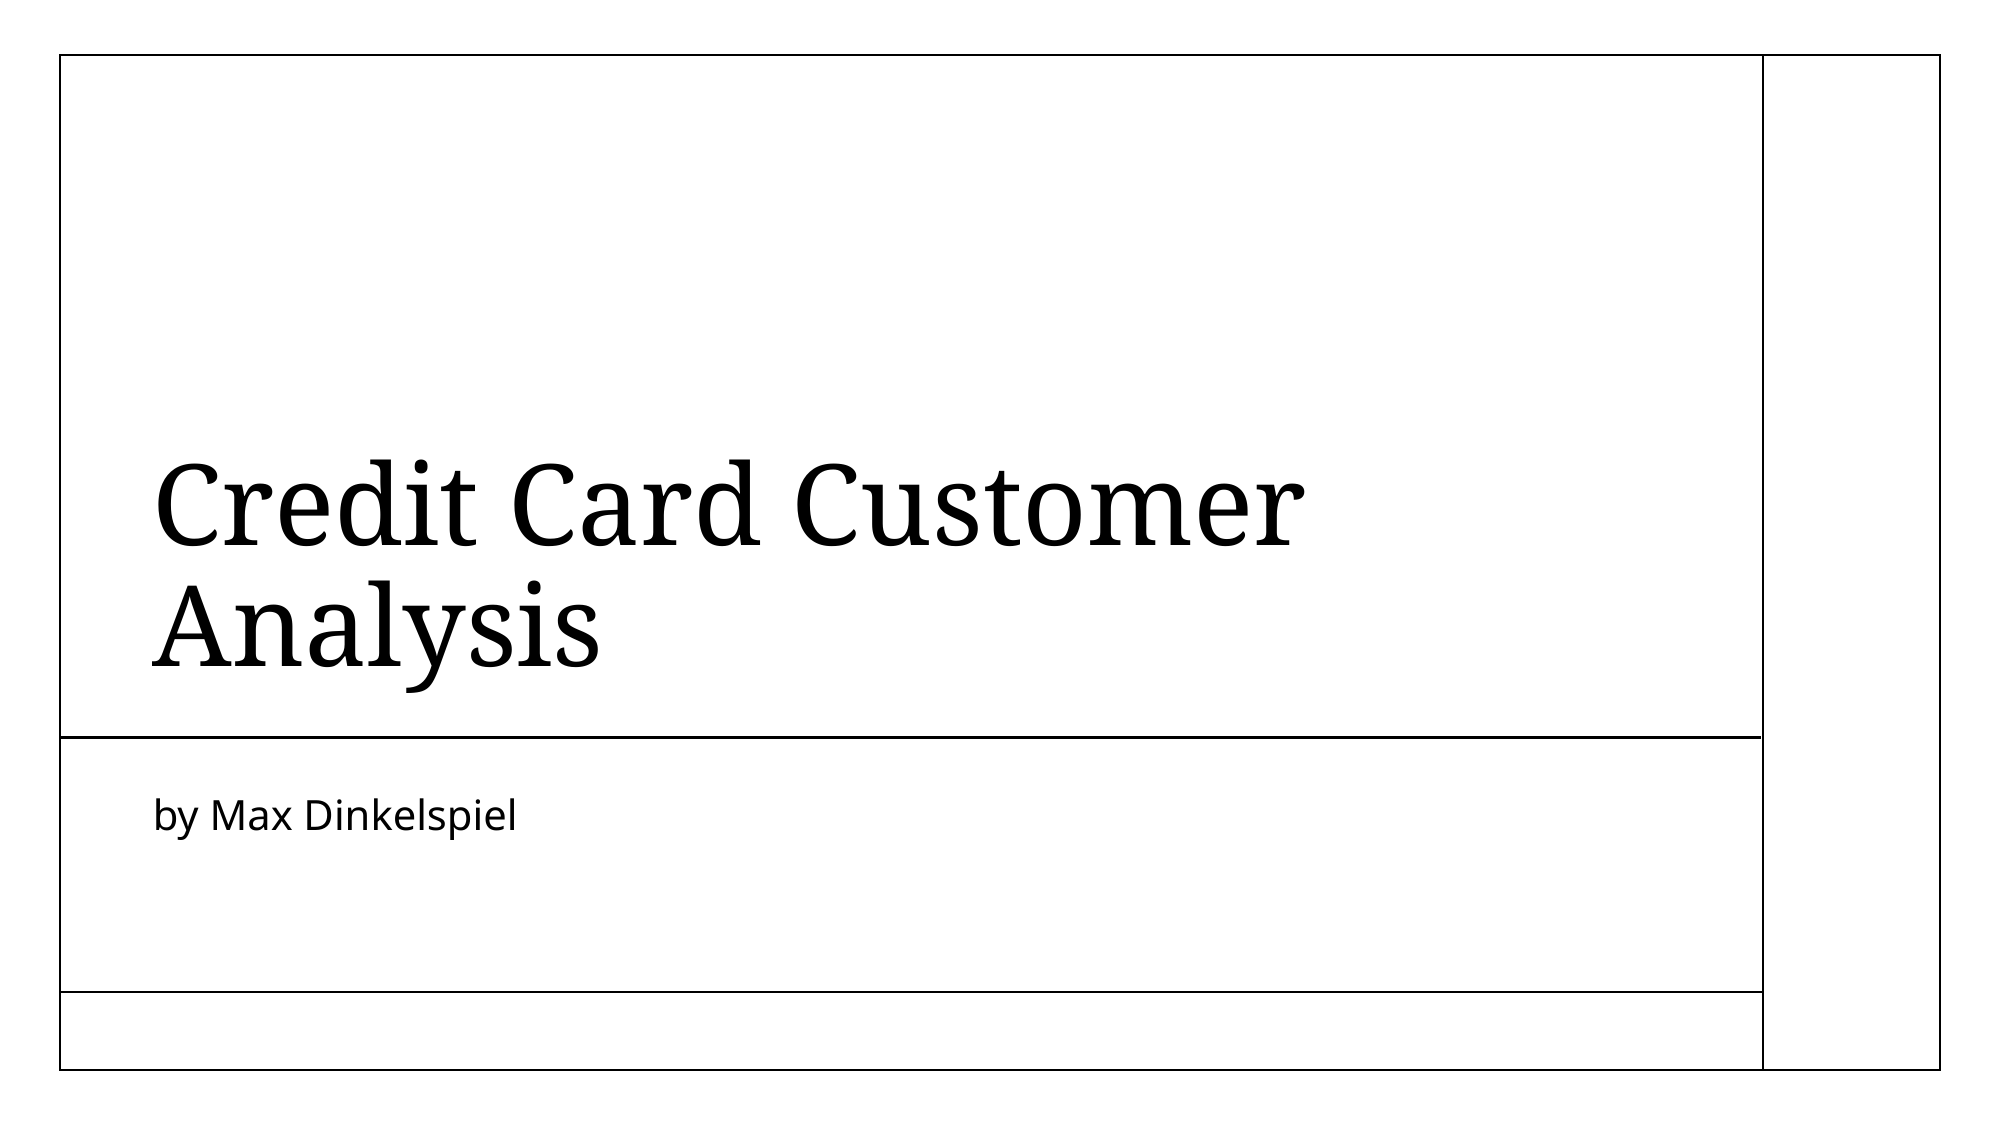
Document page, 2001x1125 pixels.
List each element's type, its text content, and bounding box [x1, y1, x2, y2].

subtitle by Max Dinkelspiel [138, 765, 1690, 963]
title Credit Card Customer Analysis [138, 108, 1690, 699]
